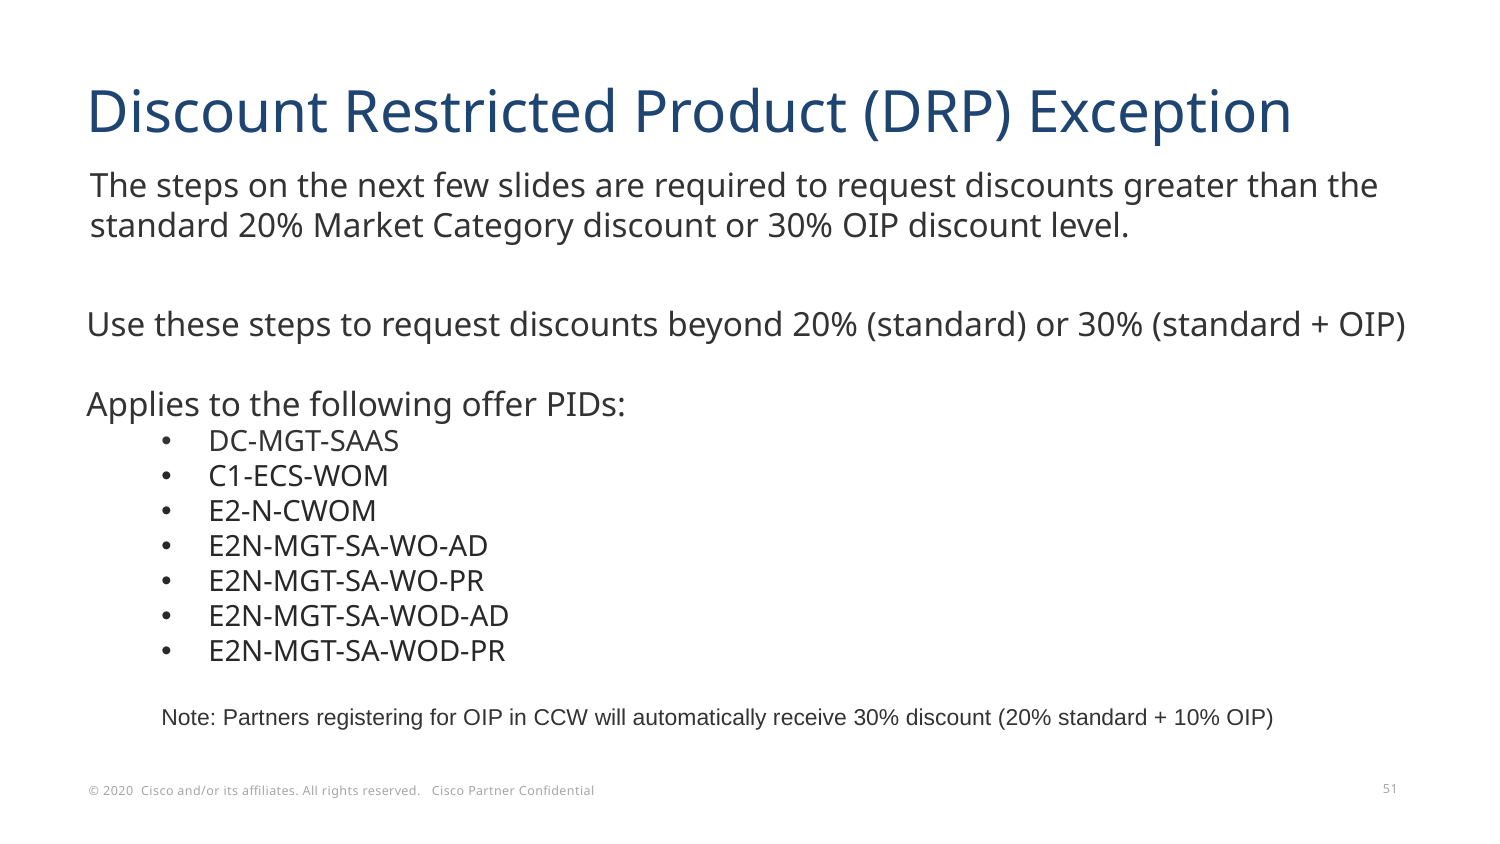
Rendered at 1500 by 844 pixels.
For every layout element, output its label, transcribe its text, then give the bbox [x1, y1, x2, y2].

title Discount Restricted Product (DRP) Exception [71, 55, 1441, 176]
text_box The steps on the next few slides are required to request discounts greater than the standard 20% Market Category discount or 30% OIP discount level. [74, 156, 1444, 252]
text_box Use these steps to request discounts beyond 20% (standard) or 30% (standard + OIP) Applies to the following offer PIDs: DC-MGT-SAAS C1-ECS-WOM E2-N-CWOM E2N-MGT-SA-WO-AD E2N-MGT-SA-WO-PR E2N-MGT-SA-WOD-AD E2N-MGT-SA-WOD-PR Note: Partners registering for OIP in CCW will automatically receive 30% discount (20% standard + 10% OIP) [71, 295, 1451, 738]
